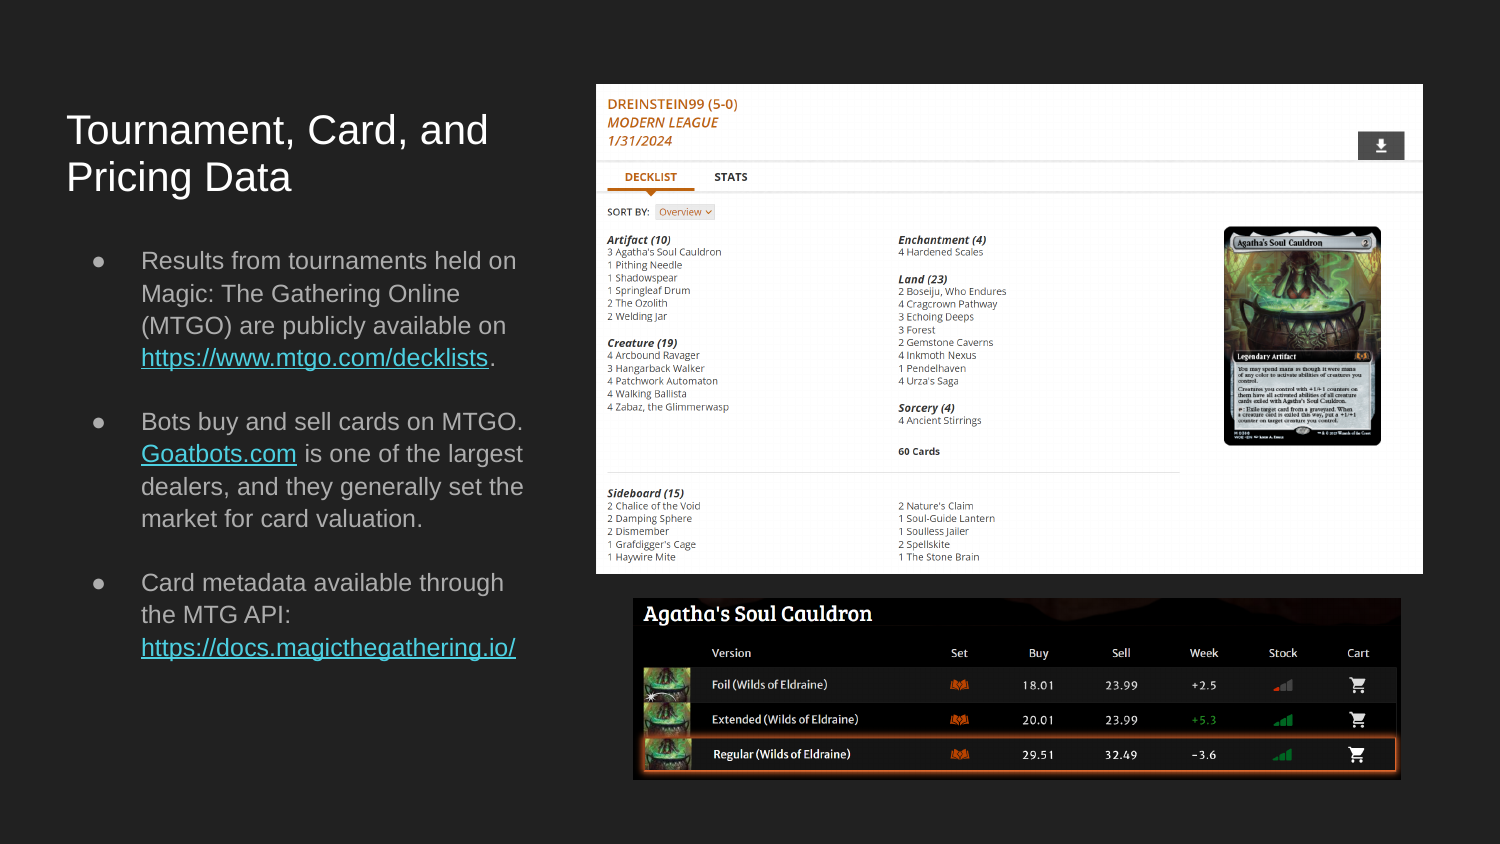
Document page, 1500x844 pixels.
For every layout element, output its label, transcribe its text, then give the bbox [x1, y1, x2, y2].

picture [596, 84, 1424, 574]
picture [633, 598, 1401, 780]
title Tournament, Card, and Pricing Data [51, 91, 512, 216]
list Results from tournaments held on Magic: The Gathering Online (MTGO) are publicly available on https://www.mtgo.com/decklists. Bots buy and sell cards on MTGO. Goatbots.com is one of the largest dealers, and they generally set the market for card valuation. Card metadata available through the MTG API: https://docs.magicthegathering.io/ [51, 227, 543, 750]
